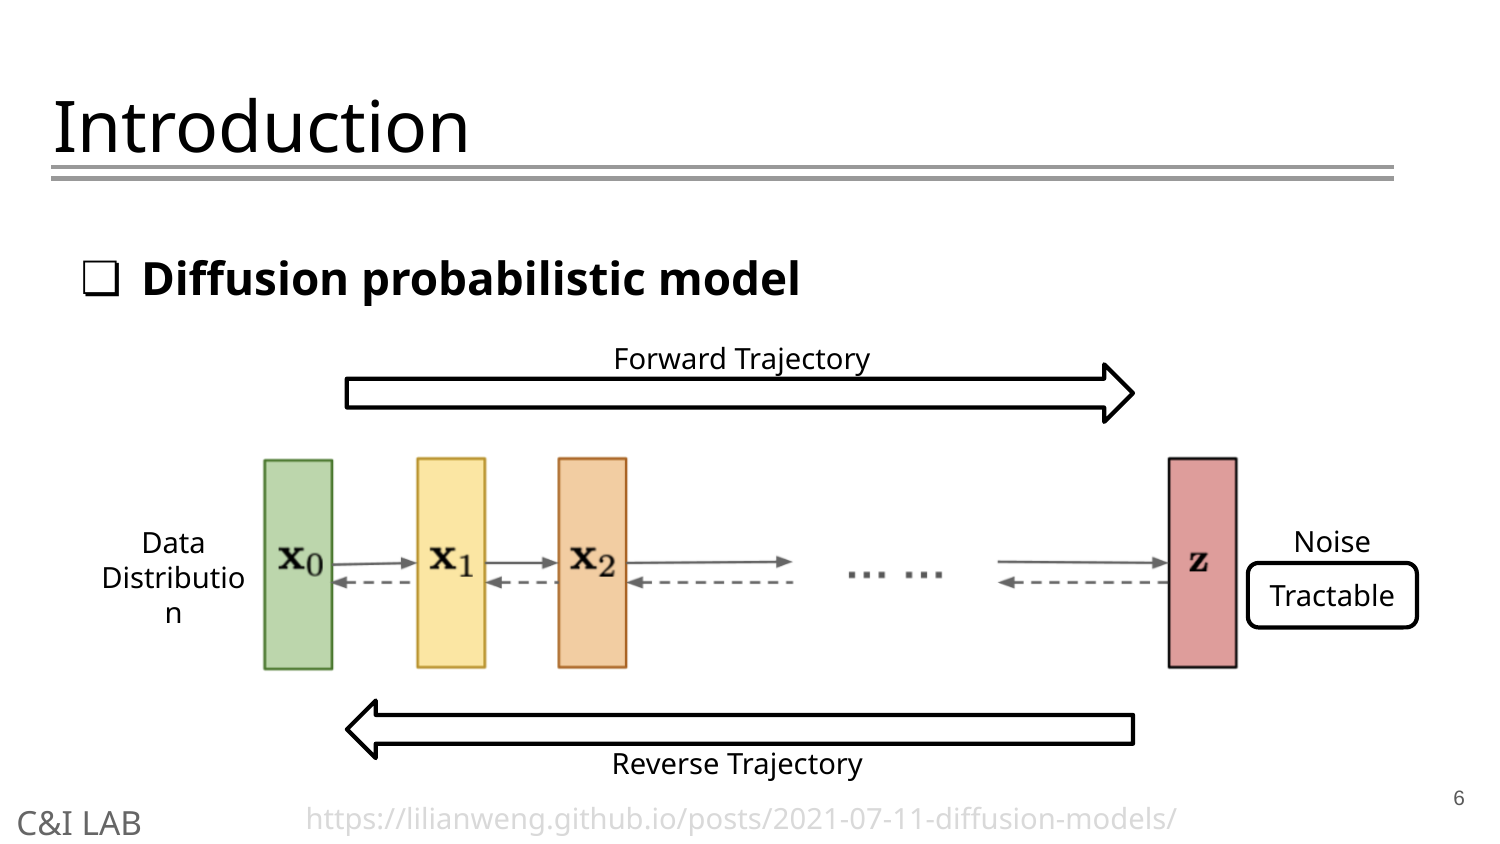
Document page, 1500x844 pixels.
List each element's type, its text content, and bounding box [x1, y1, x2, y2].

text_box Forward Trajectory [563, 333, 921, 384]
text_box Reverse Trajectory [559, 738, 916, 788]
title Introduction [38, 66, 1437, 161]
text_box Noise [1254, 515, 1423, 566]
picture [251, 446, 1249, 677]
text_box [344, 362, 1136, 424]
slide_number 6 [1389, 764, 1480, 801]
text_box [344, 698, 1136, 761]
text_box Data Distribution [83, 517, 246, 637]
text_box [50, 166, 1395, 179]
list Diffusion probabilistic model [51, 226, 1449, 321]
text_box https://lilianweng.github.io/posts/2021-07-11-diffusion-models/ [269, 793, 1215, 843]
text_box Tractable [1254, 560, 1420, 630]
text_box C&I LAB [1, 801, 1500, 844]
